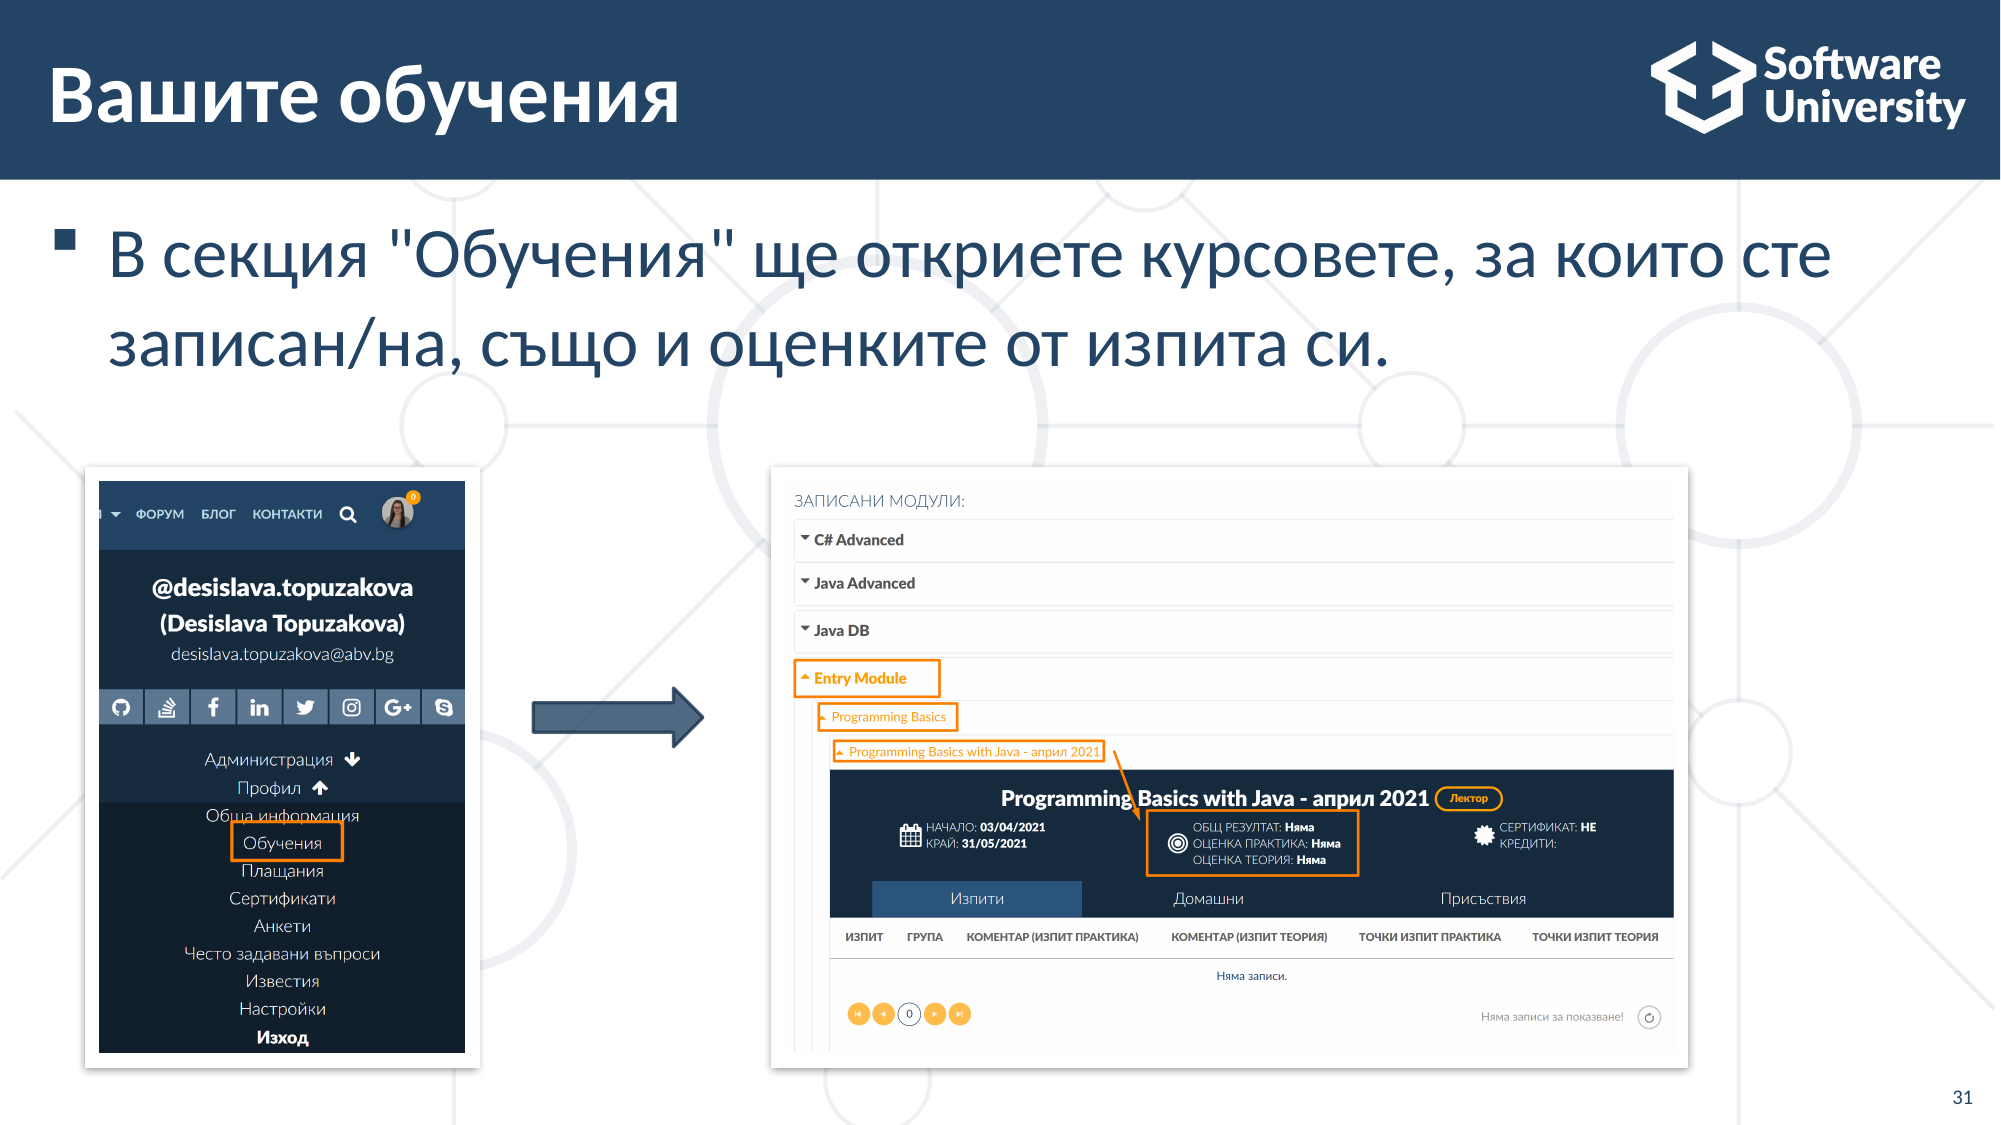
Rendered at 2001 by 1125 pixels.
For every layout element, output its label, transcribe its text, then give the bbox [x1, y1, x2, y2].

picture [785, 480, 1675, 1054]
slide_number 31 [1927, 1067, 1989, 1117]
picture [1651, 41, 1966, 134]
title Вашите обучения [31, 16, 1625, 162]
list В секция "Обучения" ще откриете курсовете, за които сте записан/на, също и оценките от изпита си. [31, 196, 1970, 1104]
text_box [531, 685, 706, 749]
picture [99, 480, 466, 1054]
